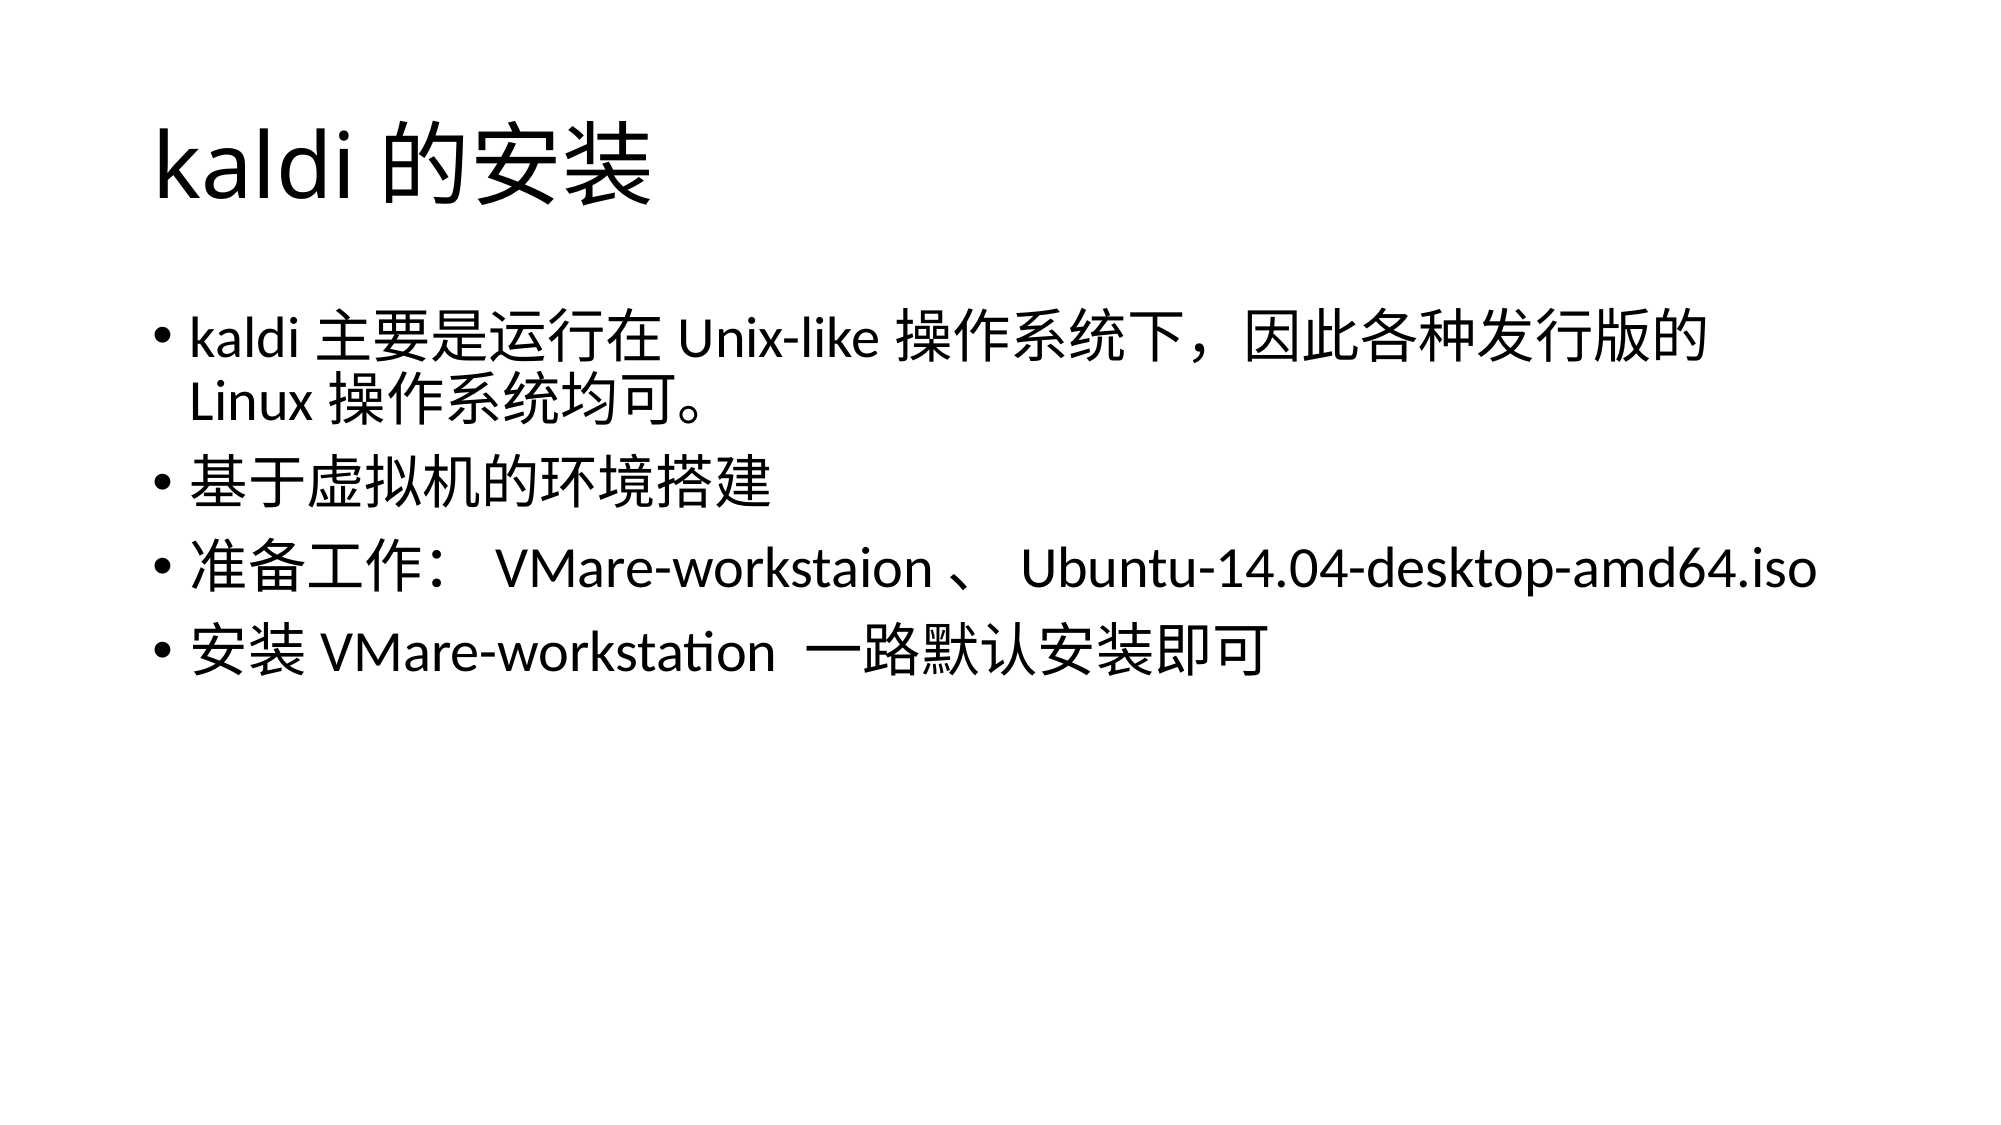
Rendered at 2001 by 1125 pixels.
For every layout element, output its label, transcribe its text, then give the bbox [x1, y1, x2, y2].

title kaldi的安装 [137, 59, 1863, 278]
list kaldi主要是运行在Unix-like操作系统下，因此各种发行版的Linux操作系统均可。 基于虚拟机的环境搭建 准备工作：VMare-workstaion、Ubuntu-14.04-desktop-amd64.iso 安装VMare-workstation 一路默认安装即可 [137, 299, 1863, 1014]
